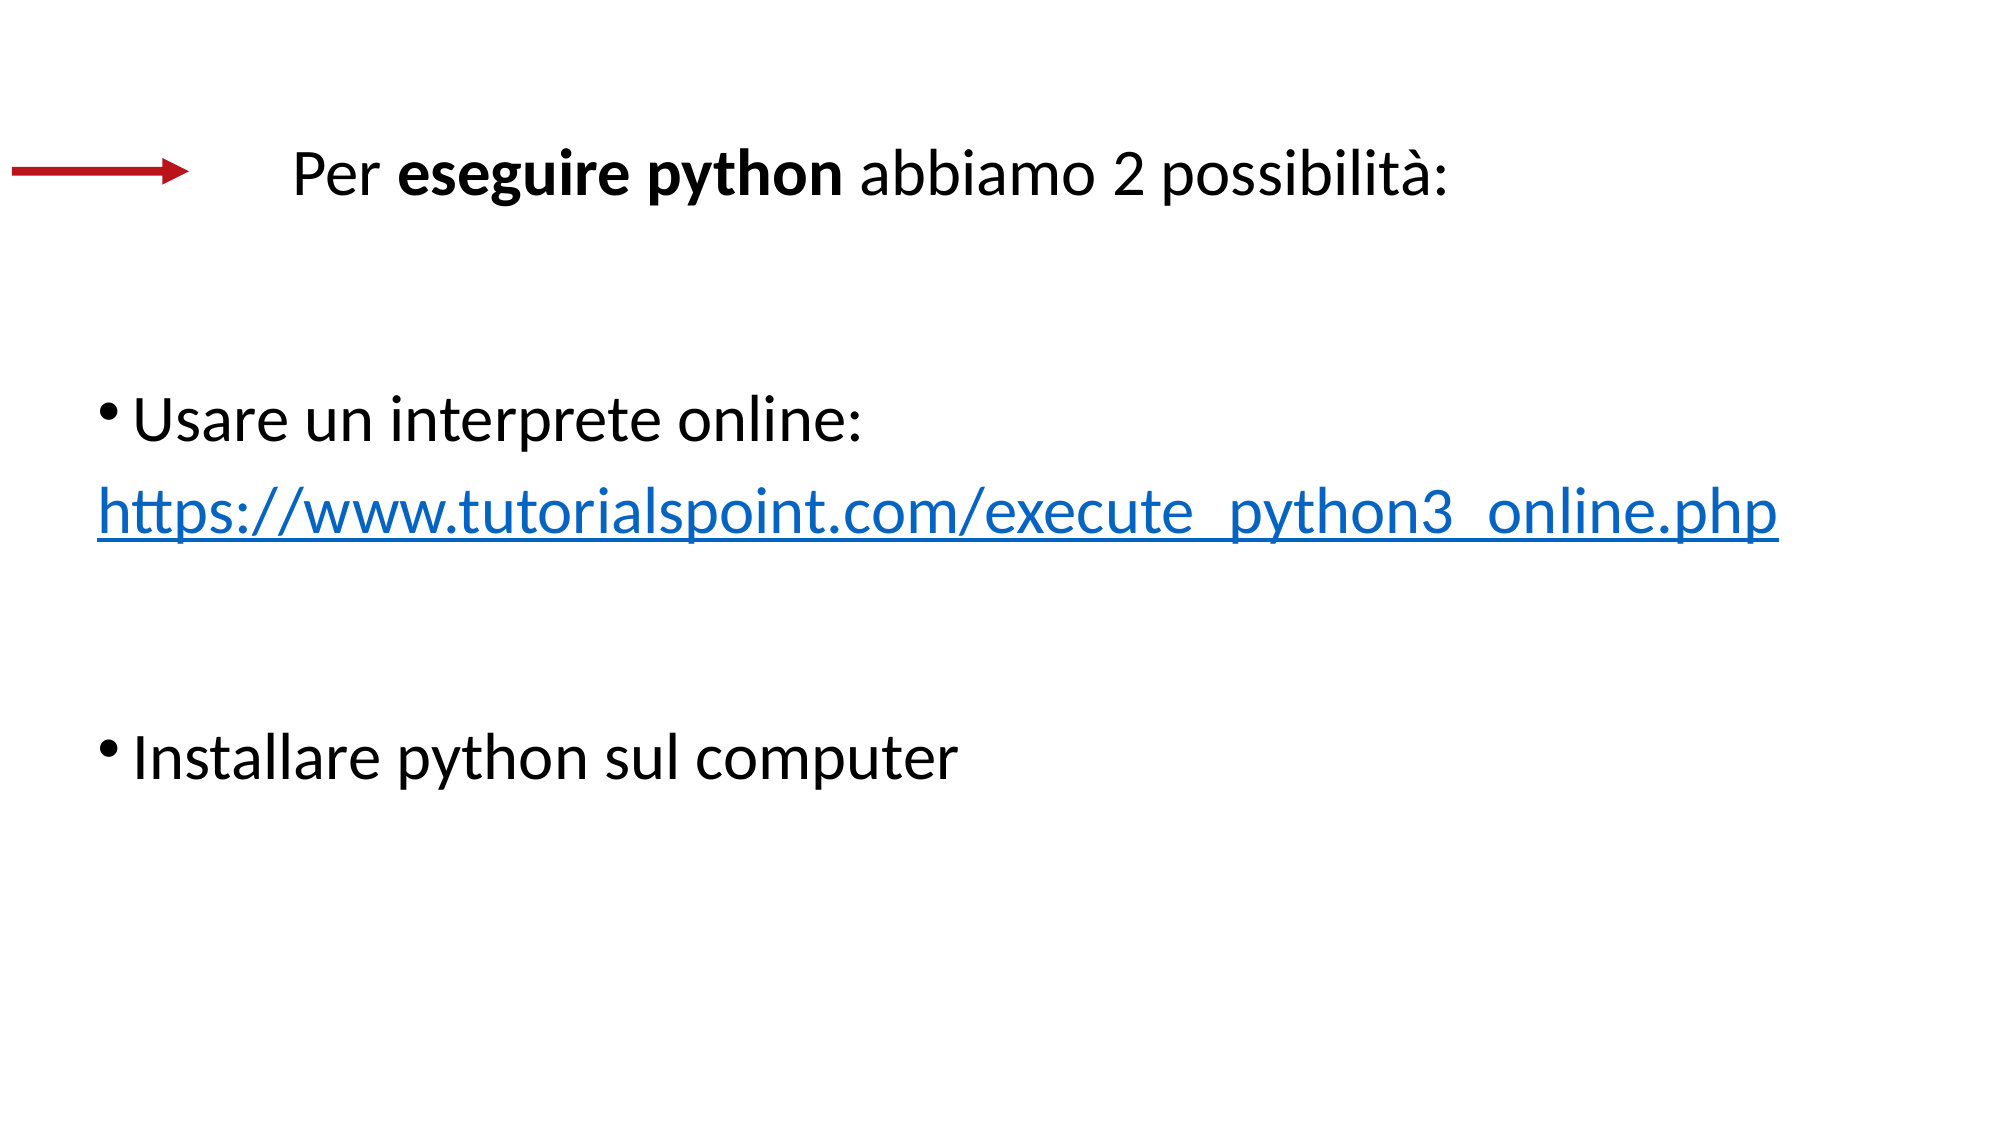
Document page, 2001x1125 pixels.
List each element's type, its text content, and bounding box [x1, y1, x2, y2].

text_box Per eseguire python abbiamo 2 possibilità: Usare un interprete online: https://www.tutorialspoint.com/execute_python3_online.php Installare python sul computer [82, 76, 1996, 739]
text_box [11, 165, 189, 178]
